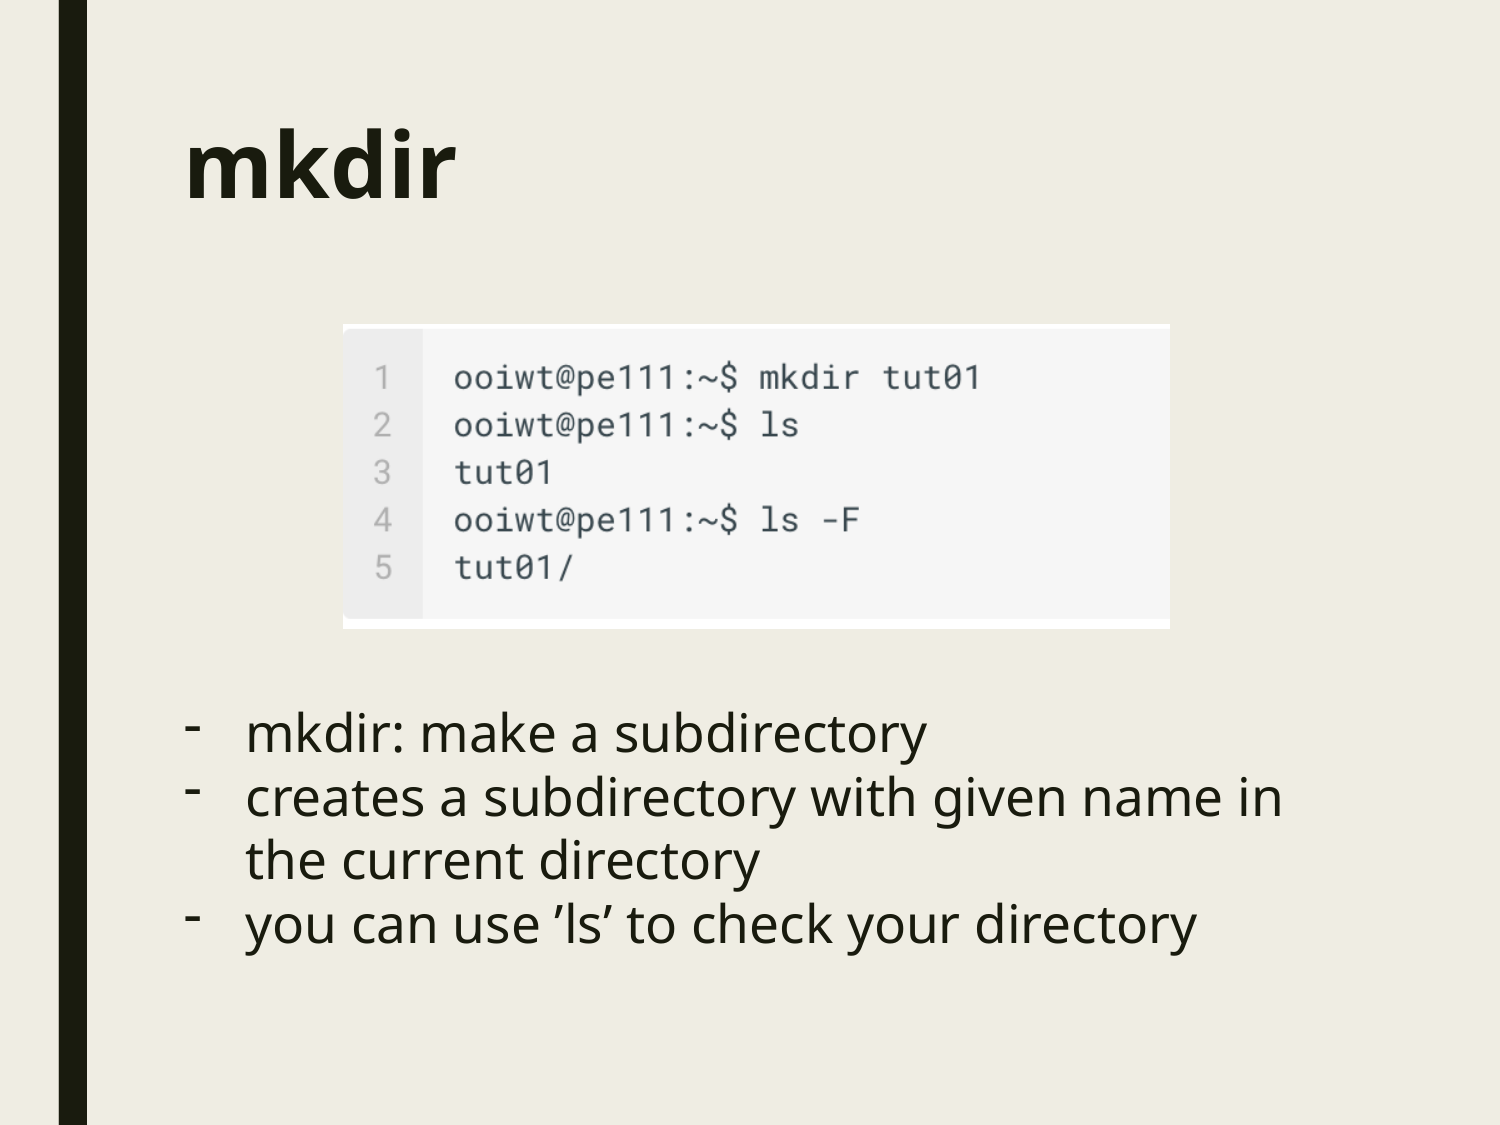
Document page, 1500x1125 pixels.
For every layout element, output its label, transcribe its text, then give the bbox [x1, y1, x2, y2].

title mkdir [168, 112, 1351, 357]
picture [343, 324, 1170, 629]
list mkdir: make a subdirectory creates a subdirectory with given name in the current directory you can use ’ls’ to check your directory [168, 692, 1351, 963]
